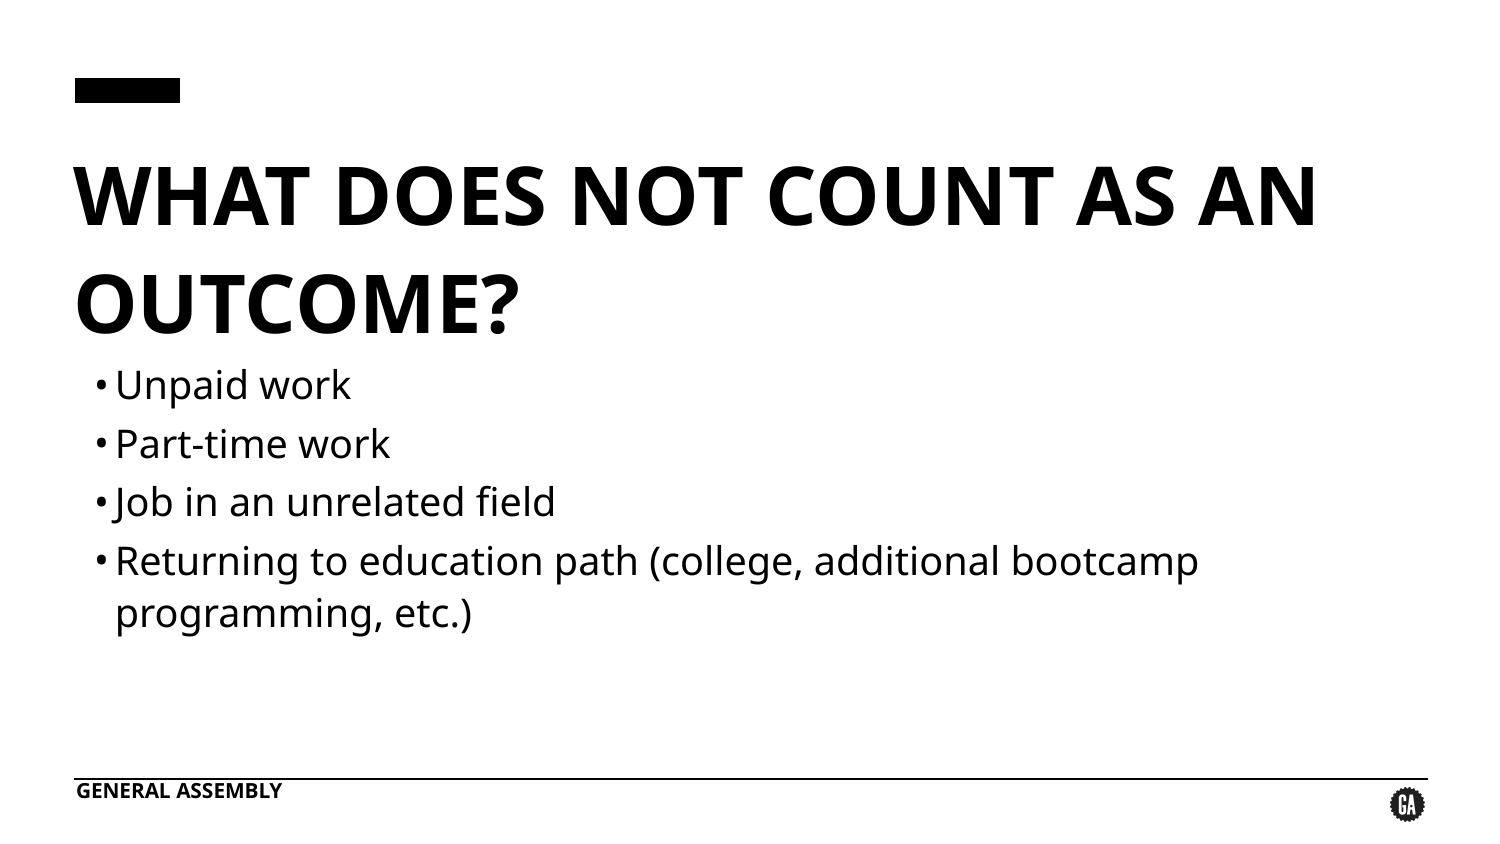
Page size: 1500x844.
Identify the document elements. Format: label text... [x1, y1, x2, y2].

list WHAT DOES NOT COUNT AS AN OUTCOME? Unpaid work Part-time work Job in an unrelated field Returning to education path (college, additional bootcamp programming, etc.) [73, 134, 1429, 601]
picture [1389, 786, 1425, 822]
list GENERAL ASSEMBLY [76, 785, 737, 808]
